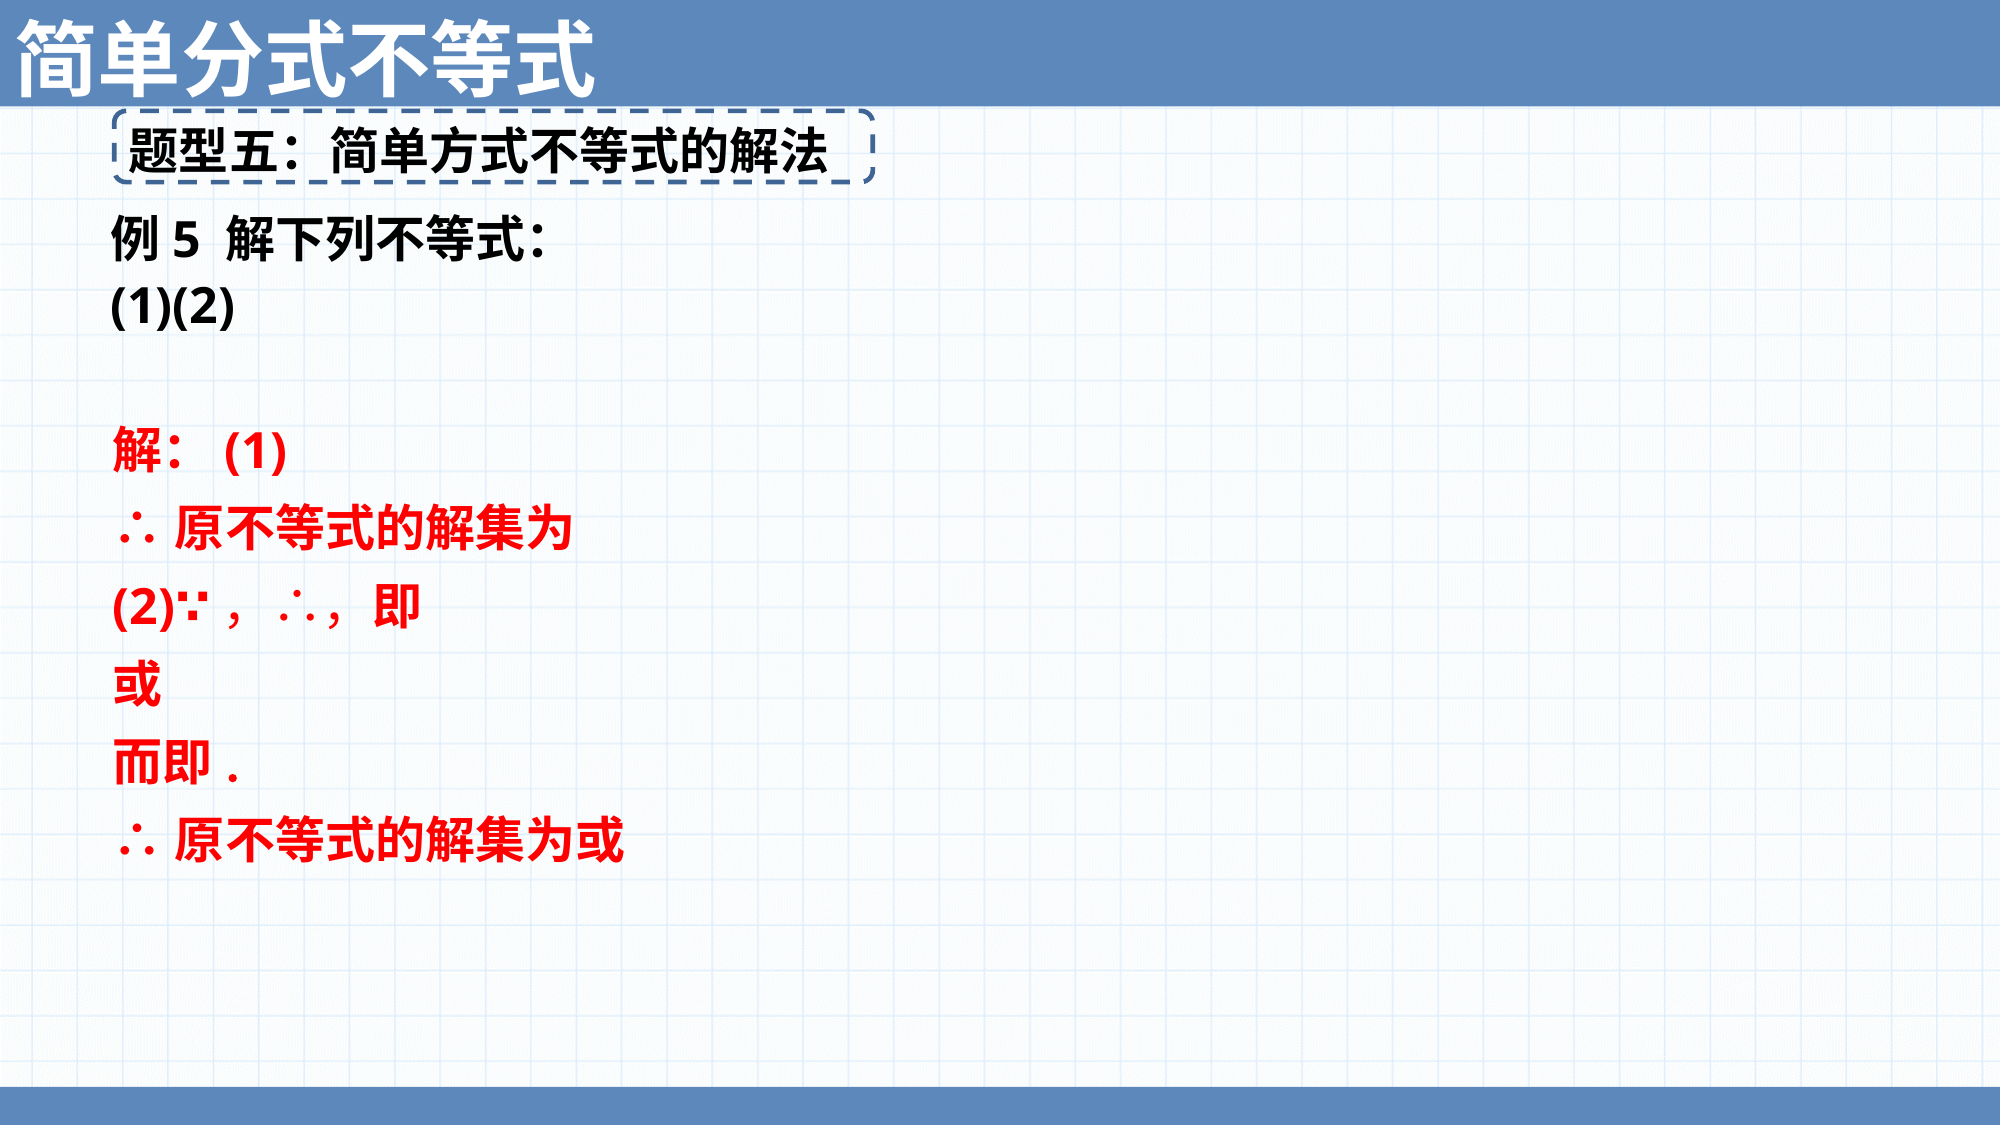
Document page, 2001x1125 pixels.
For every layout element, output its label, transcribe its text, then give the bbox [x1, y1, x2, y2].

picture [0, 0, 2001, 1125]
text_box 简单分式不等式 [0, 0, 1915, 108]
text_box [114, 110, 1222, 188]
